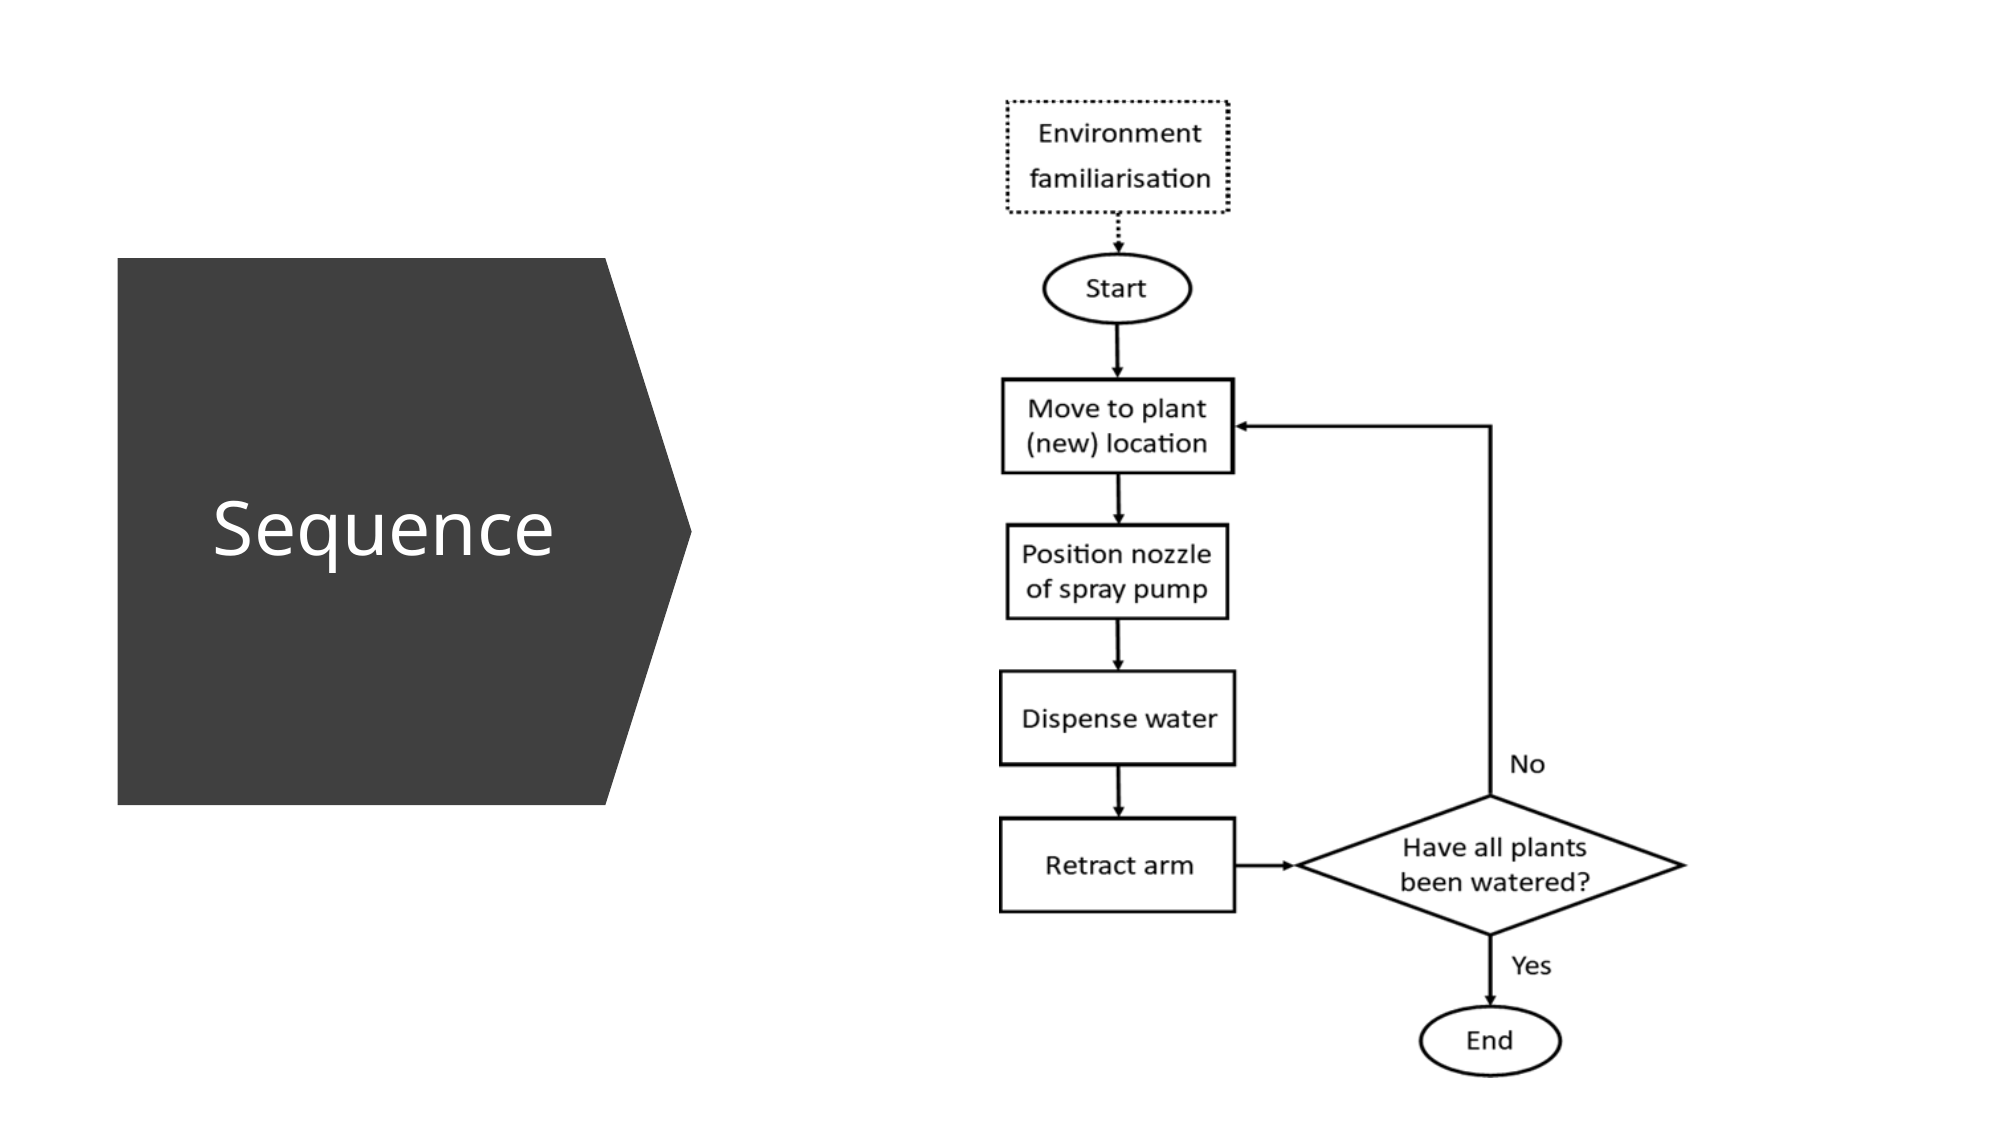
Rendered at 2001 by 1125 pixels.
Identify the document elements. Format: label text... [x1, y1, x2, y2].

text_box [116, 257, 693, 807]
title Sequence [168, 322, 601, 741]
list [999, 99, 1689, 1078]
